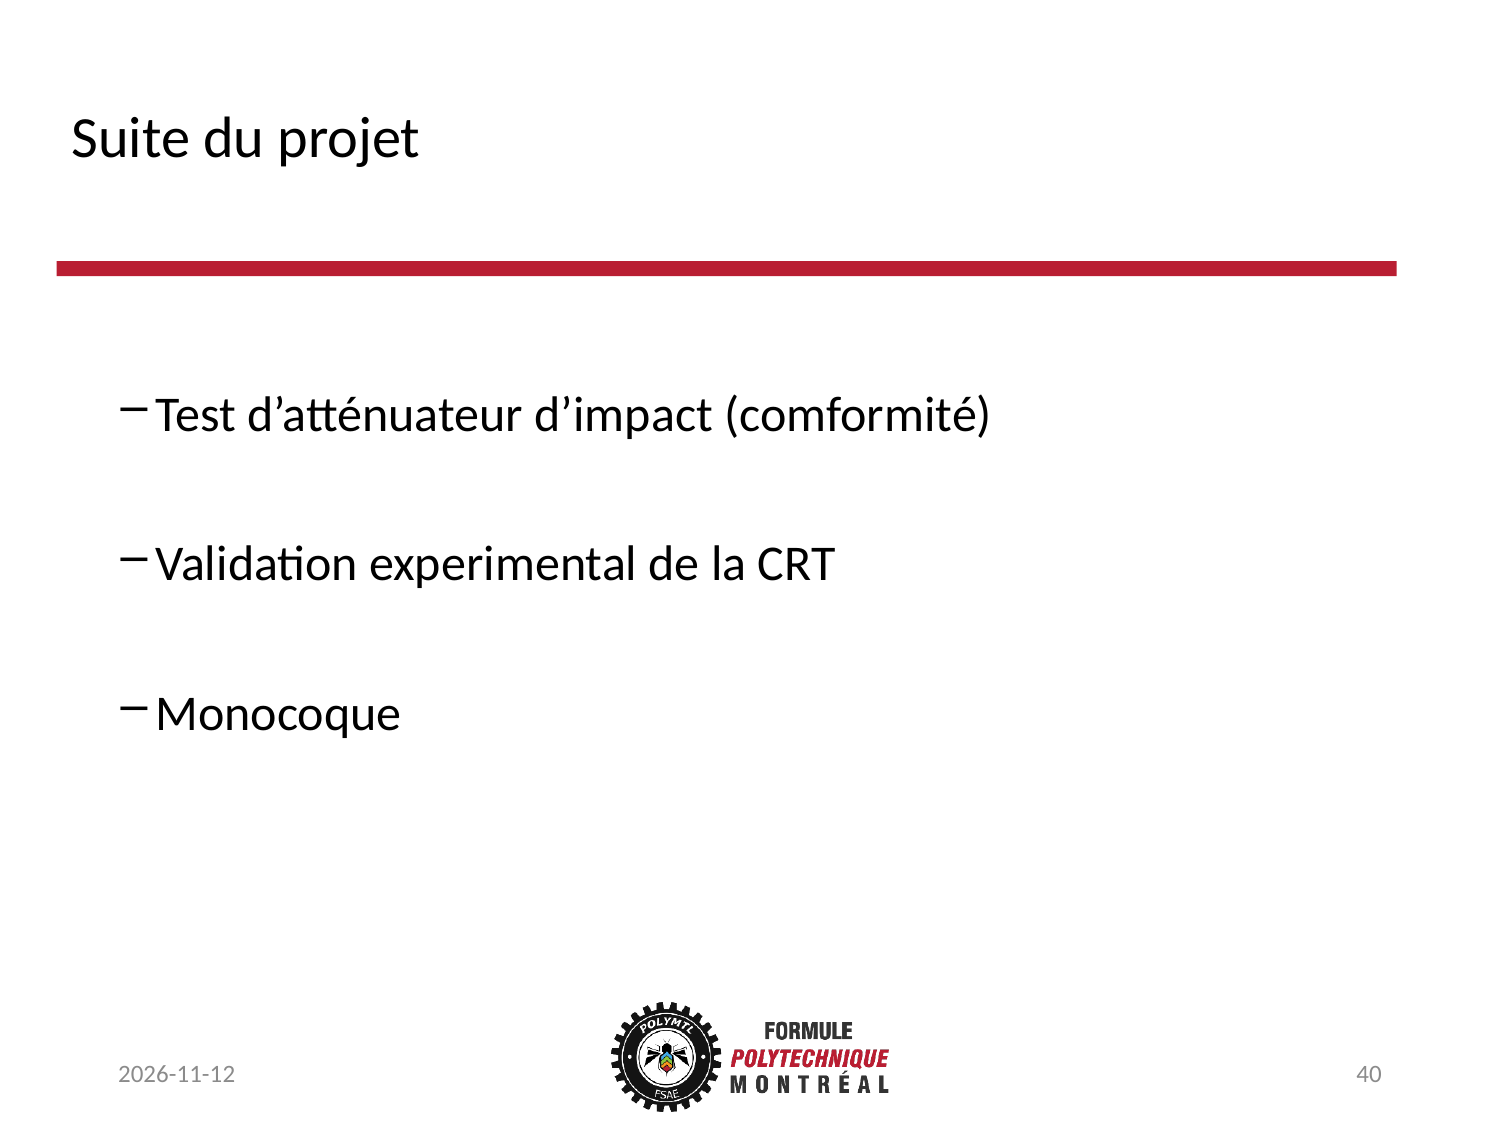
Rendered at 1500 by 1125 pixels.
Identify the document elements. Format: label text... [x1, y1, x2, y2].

picture [611, 1014, 889, 1112]
list Test d’atténuateur d’impact (comformité) Validation experimental de la CRT Monocoque [103, 299, 1397, 1014]
title Suite du projet [56, 38, 1397, 240]
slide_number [103, 1042, 441, 1103]
slide_number 40 [1059, 1042, 1397, 1103]
